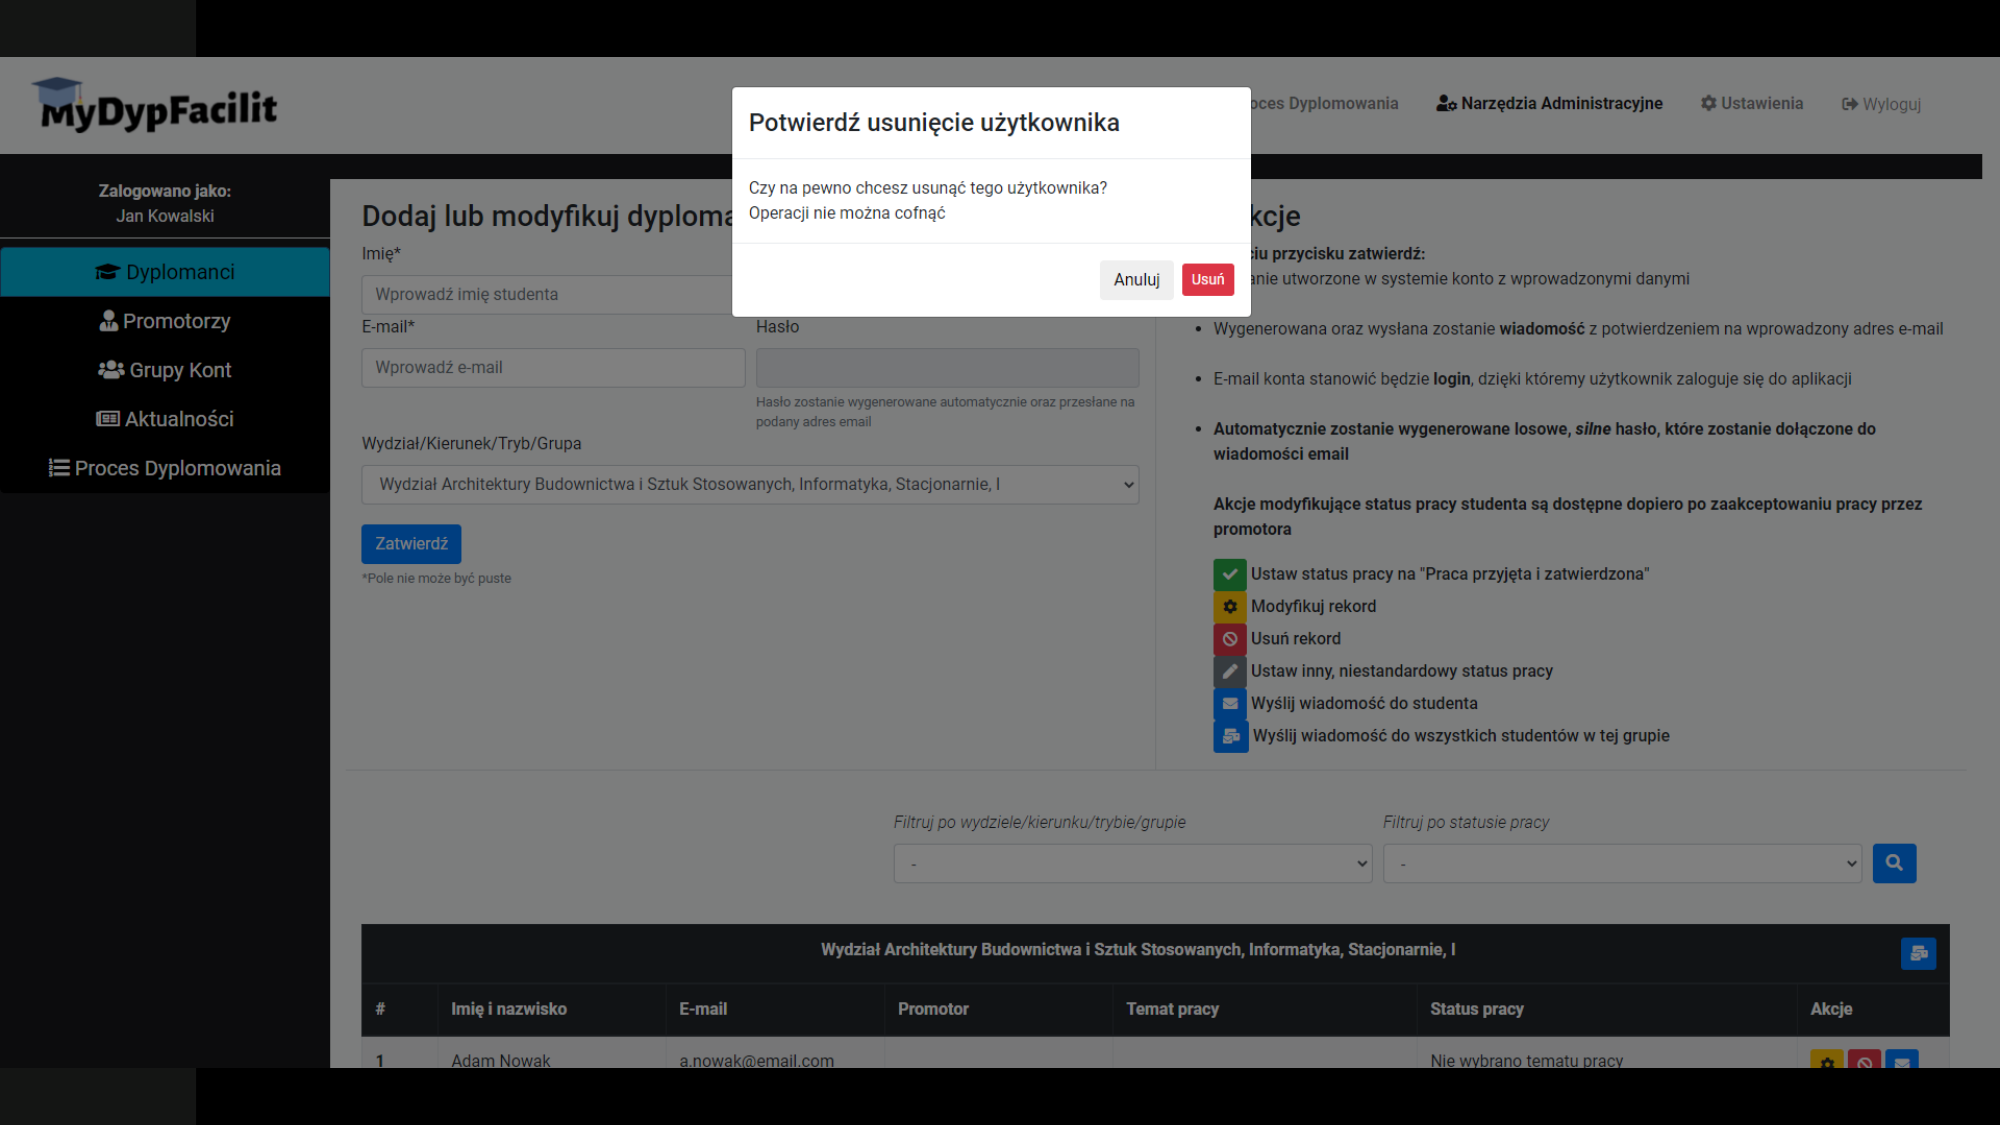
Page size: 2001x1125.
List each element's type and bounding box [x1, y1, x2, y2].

picture [0, 57, 2000, 1068]
